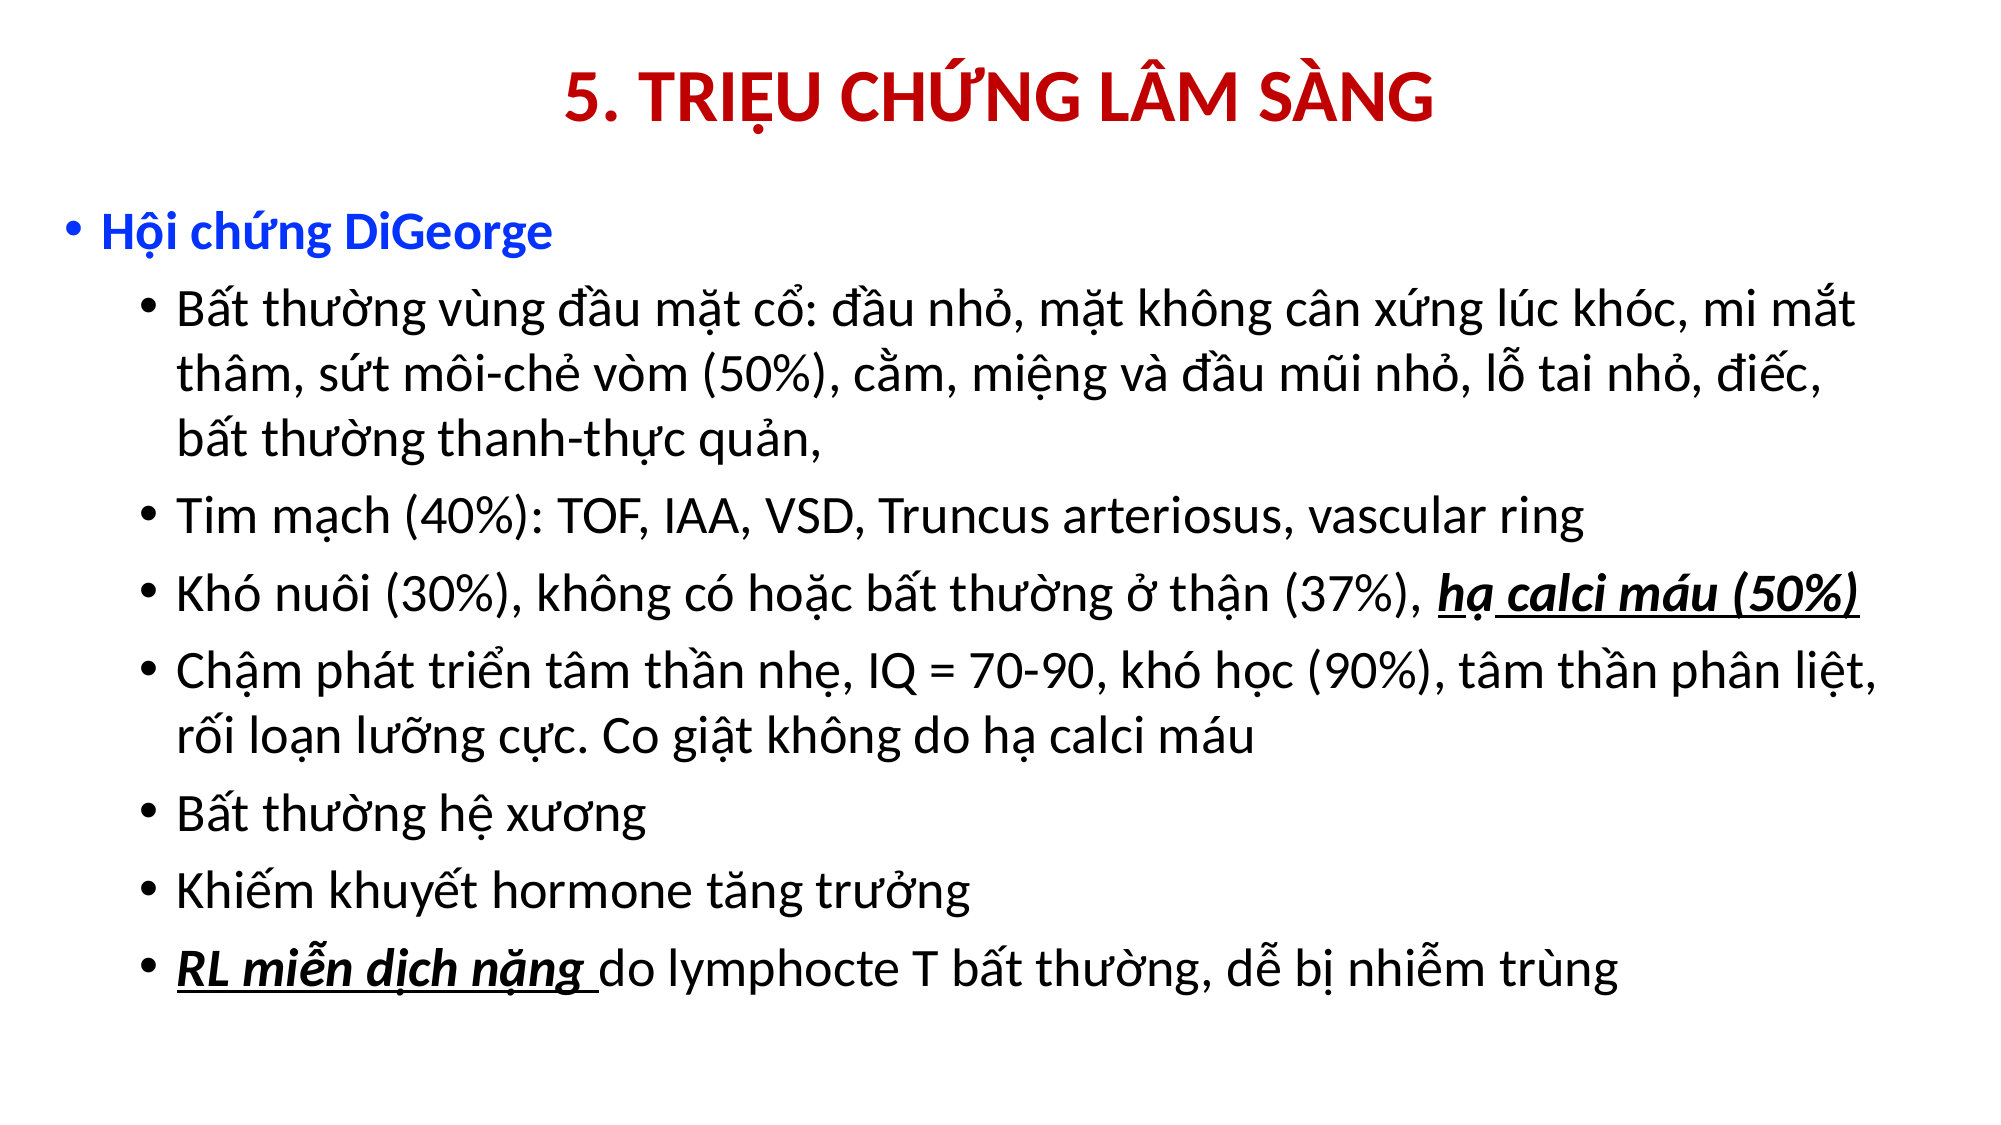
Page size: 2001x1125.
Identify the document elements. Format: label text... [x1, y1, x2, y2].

title 5. TRIỆU CHỨNG LÂM SÀNG [324, 45, 1675, 150]
list Hội chứng DiGeorge Bất thường vùng đầu mặt cổ: đầu nhỏ, mặt không cân xứng lúc khóc, mi mắt thâm, sứt môi-chẻ vòm (50%), cằm, miệng và đầu mũi nhỏ, lỗ tai nhỏ, điếc, bất thường thanh-thực quản, Tim mạch (40%): TOF, IAA, VSD, Truncus arteriosus, vascular ring Khó nuôi (30%), không có hoặc bất thường ở thận (37%), hạ calci máu (50%) Chậm phát triển tâm thần nhẹ, IQ = 70-90, khó học (90%), tâm thần phân liệt, rối loạn lưỡng cực. Co giật không do hạ calci máu Bất thường hệ xương Khiếm khuyết hormone tăng trưởng RL miễn dịch nặng do lymphocte T bất thường, dễ bị nhiễm trùng [49, 187, 1909, 1100]
